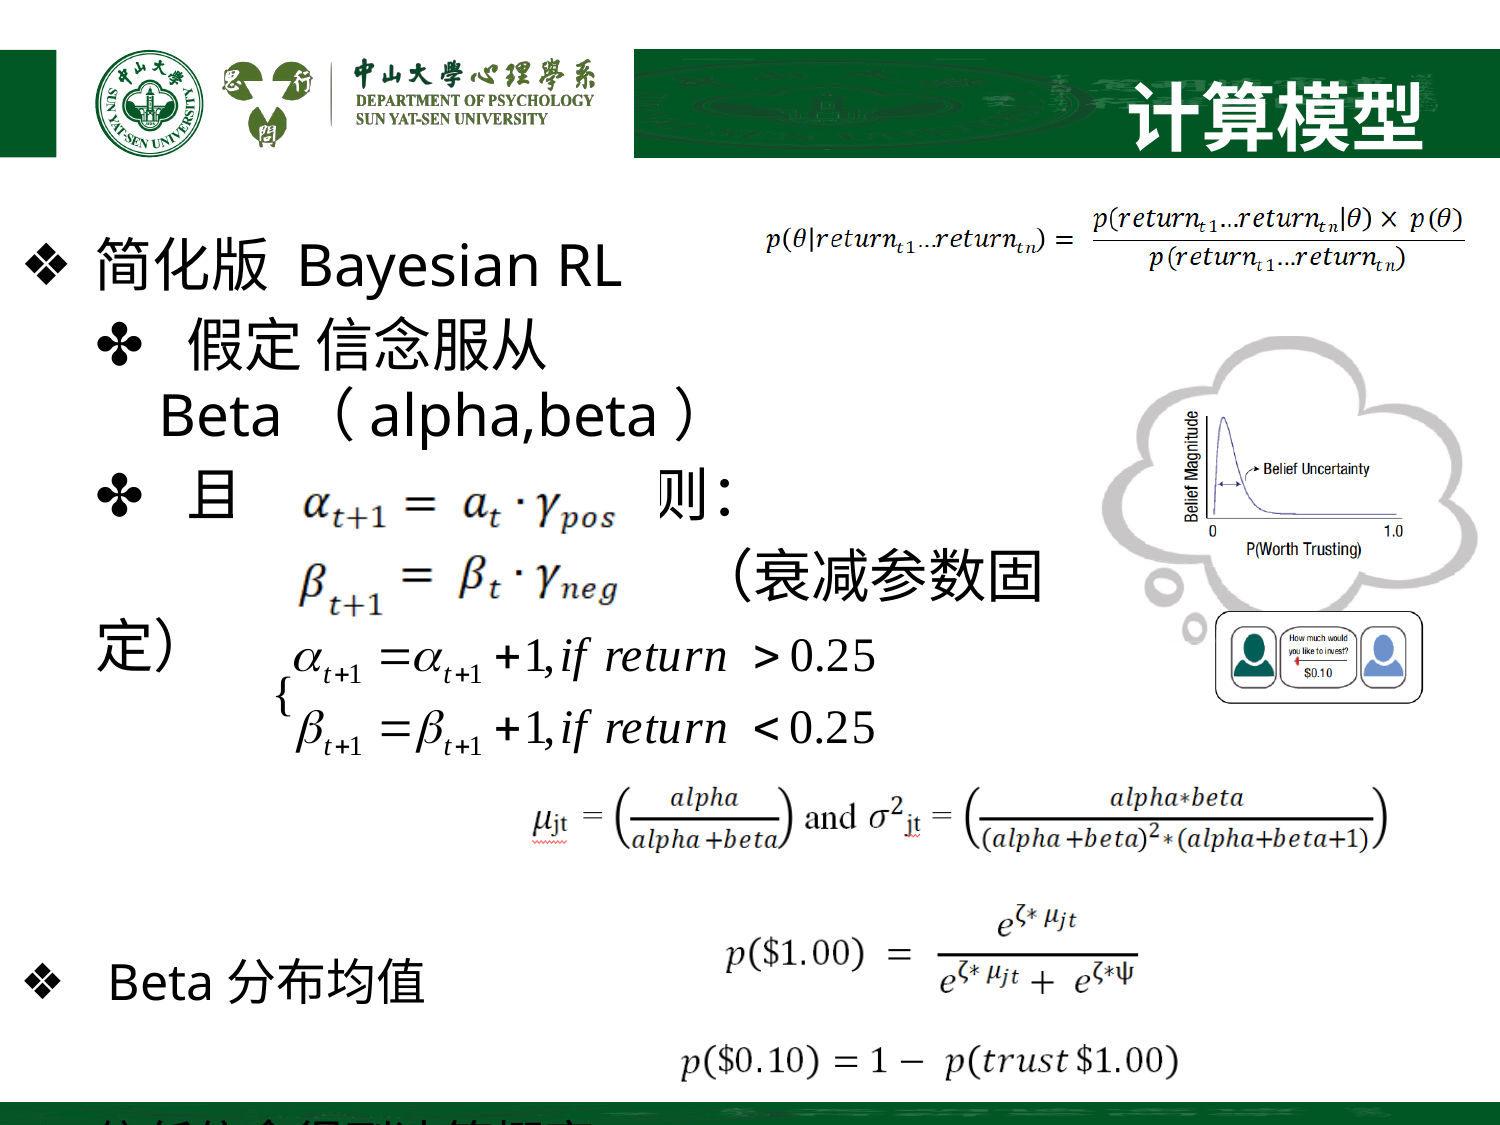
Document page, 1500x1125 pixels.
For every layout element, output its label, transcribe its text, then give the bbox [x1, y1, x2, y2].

picture [233, 458, 660, 640]
picture [221, 58, 596, 149]
picture [1066, 313, 1480, 731]
title 计算模型 [692, 71, 1442, 160]
list 简化版 Bayesian RL 假定 信念服从Beta（alpha,beta） 且分布参数更新规则： （衰减参数固定） Beta分布均值 信任信念得到决策概率 [4, 185, 1105, 551]
picture [744, 194, 1480, 280]
picture [0, 1102, 1500, 1125]
picture [500, 770, 1414, 871]
picture [95, 49, 204, 158]
picture [634, 49, 1500, 158]
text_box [268, 625, 883, 771]
slide_number [1104, 1042, 1442, 1103]
picture [644, 899, 1206, 1091]
